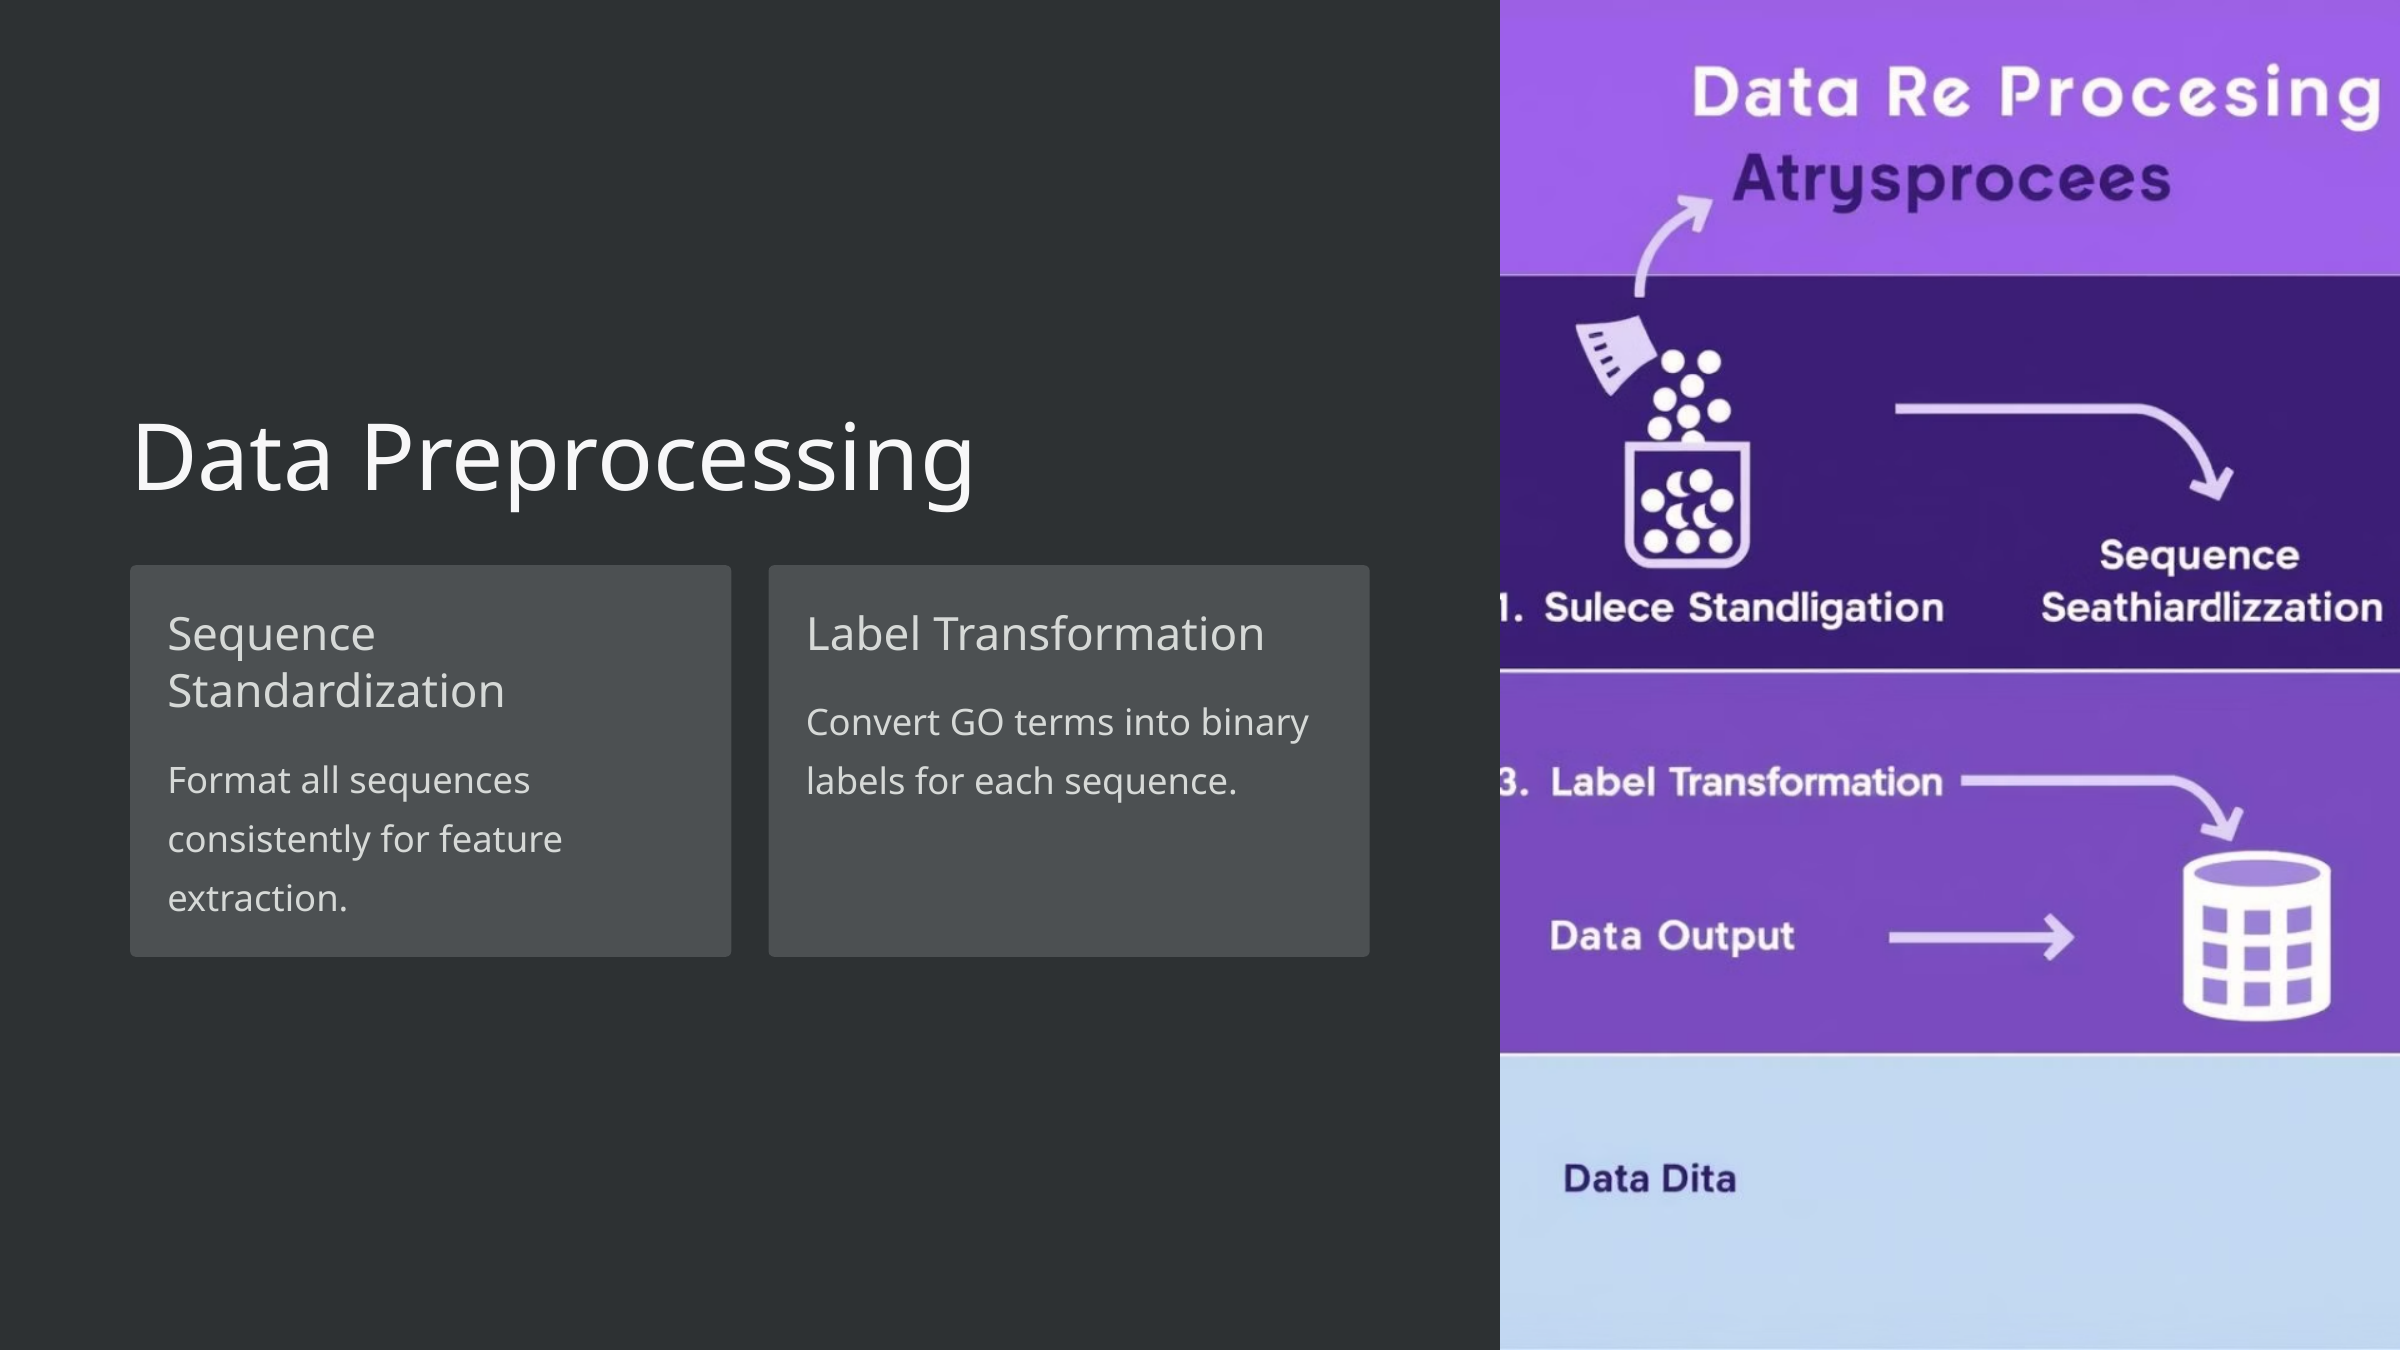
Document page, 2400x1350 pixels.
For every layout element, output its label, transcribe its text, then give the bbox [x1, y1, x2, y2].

text_box [130, 565, 732, 957]
text_box Label Transformation [805, 602, 1271, 661]
text_box Sequence Standardization [167, 602, 695, 719]
text_box Data Preprocessing [130, 393, 1061, 510]
text_box Format all sequences consistently for feature extraction. [167, 740, 695, 920]
text_box [768, 565, 1370, 957]
picture [1499, 0, 2400, 1350]
text_box Convert GO terms into binary labels for each sequence. [805, 682, 1333, 802]
